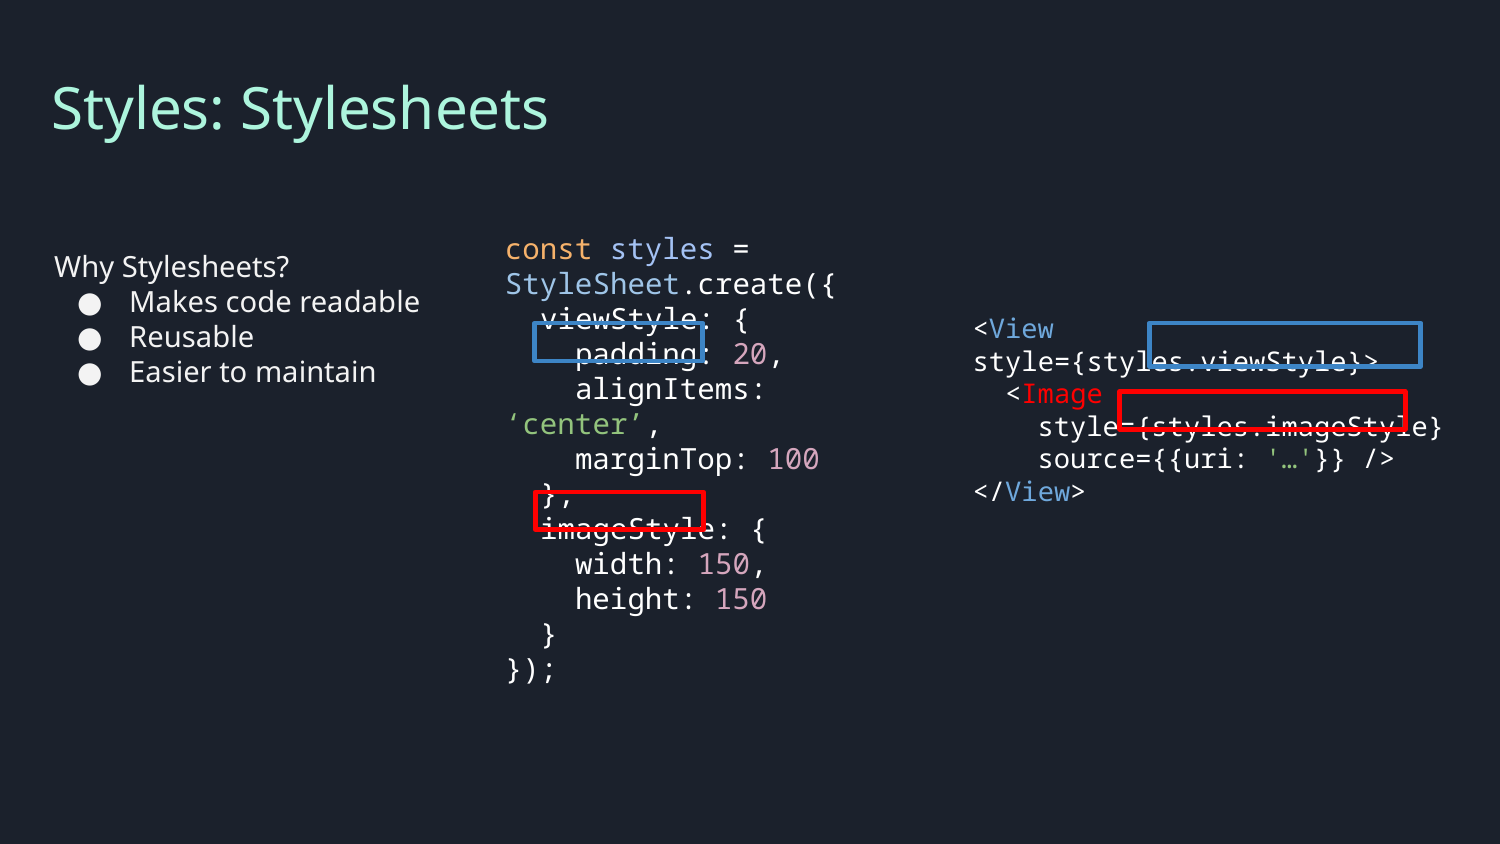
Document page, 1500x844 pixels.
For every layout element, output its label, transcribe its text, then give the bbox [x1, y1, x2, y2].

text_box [957, 281, 1468, 537]
title Styles: Stylesheets [36, 56, 1192, 206]
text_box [489, 258, 956, 657]
list Why Stylesheets? Makes code readable Reusable Easier to maintain [39, 233, 486, 518]
